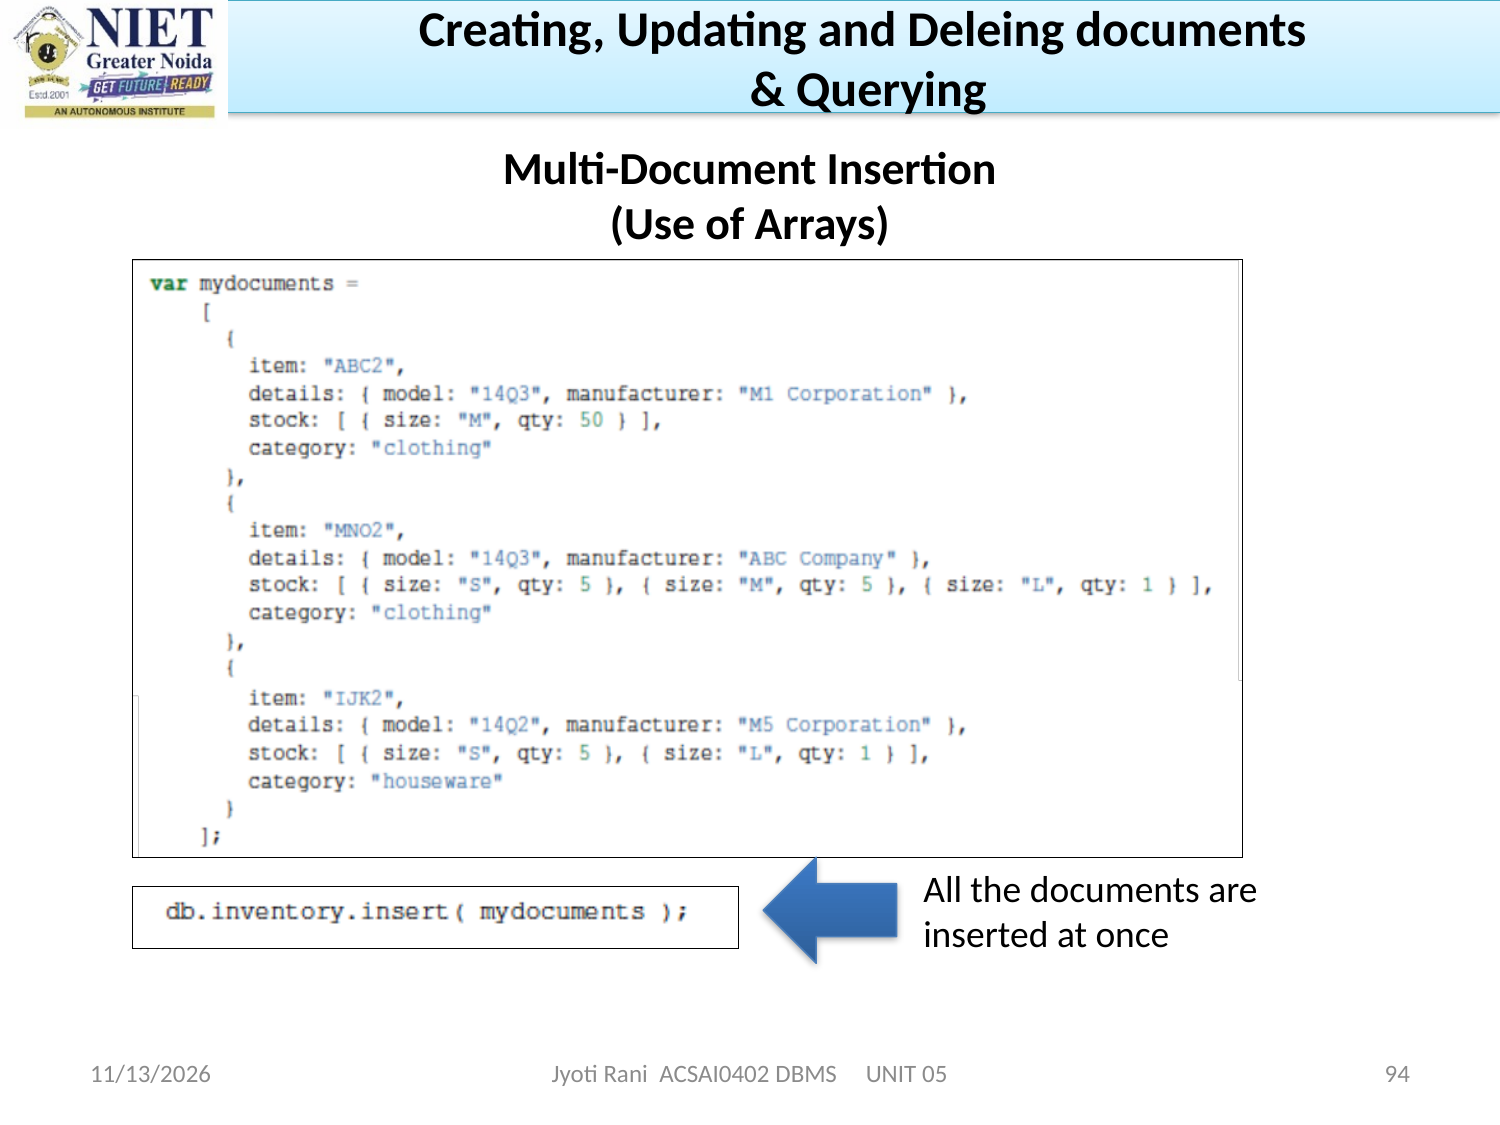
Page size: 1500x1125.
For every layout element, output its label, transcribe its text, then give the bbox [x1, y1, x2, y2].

picture [132, 259, 1243, 858]
text_box Creating, Updating and Deleing documents & Querying [231, 0, 1500, 113]
title Multi-Document Insertion (Use of Arrays) [75, 120, 1425, 288]
text_box [762, 866, 898, 964]
slide_number 94 [1074, 1042, 1425, 1103]
footer Jyoti Rani ACSAI0402 DBMS UNIT 05 [512, 1042, 988, 1103]
picture [132, 886, 739, 949]
text_box All the documents are inserted at once [908, 857, 1324, 963]
picture [0, 0, 228, 130]
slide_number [75, 1042, 425, 1103]
